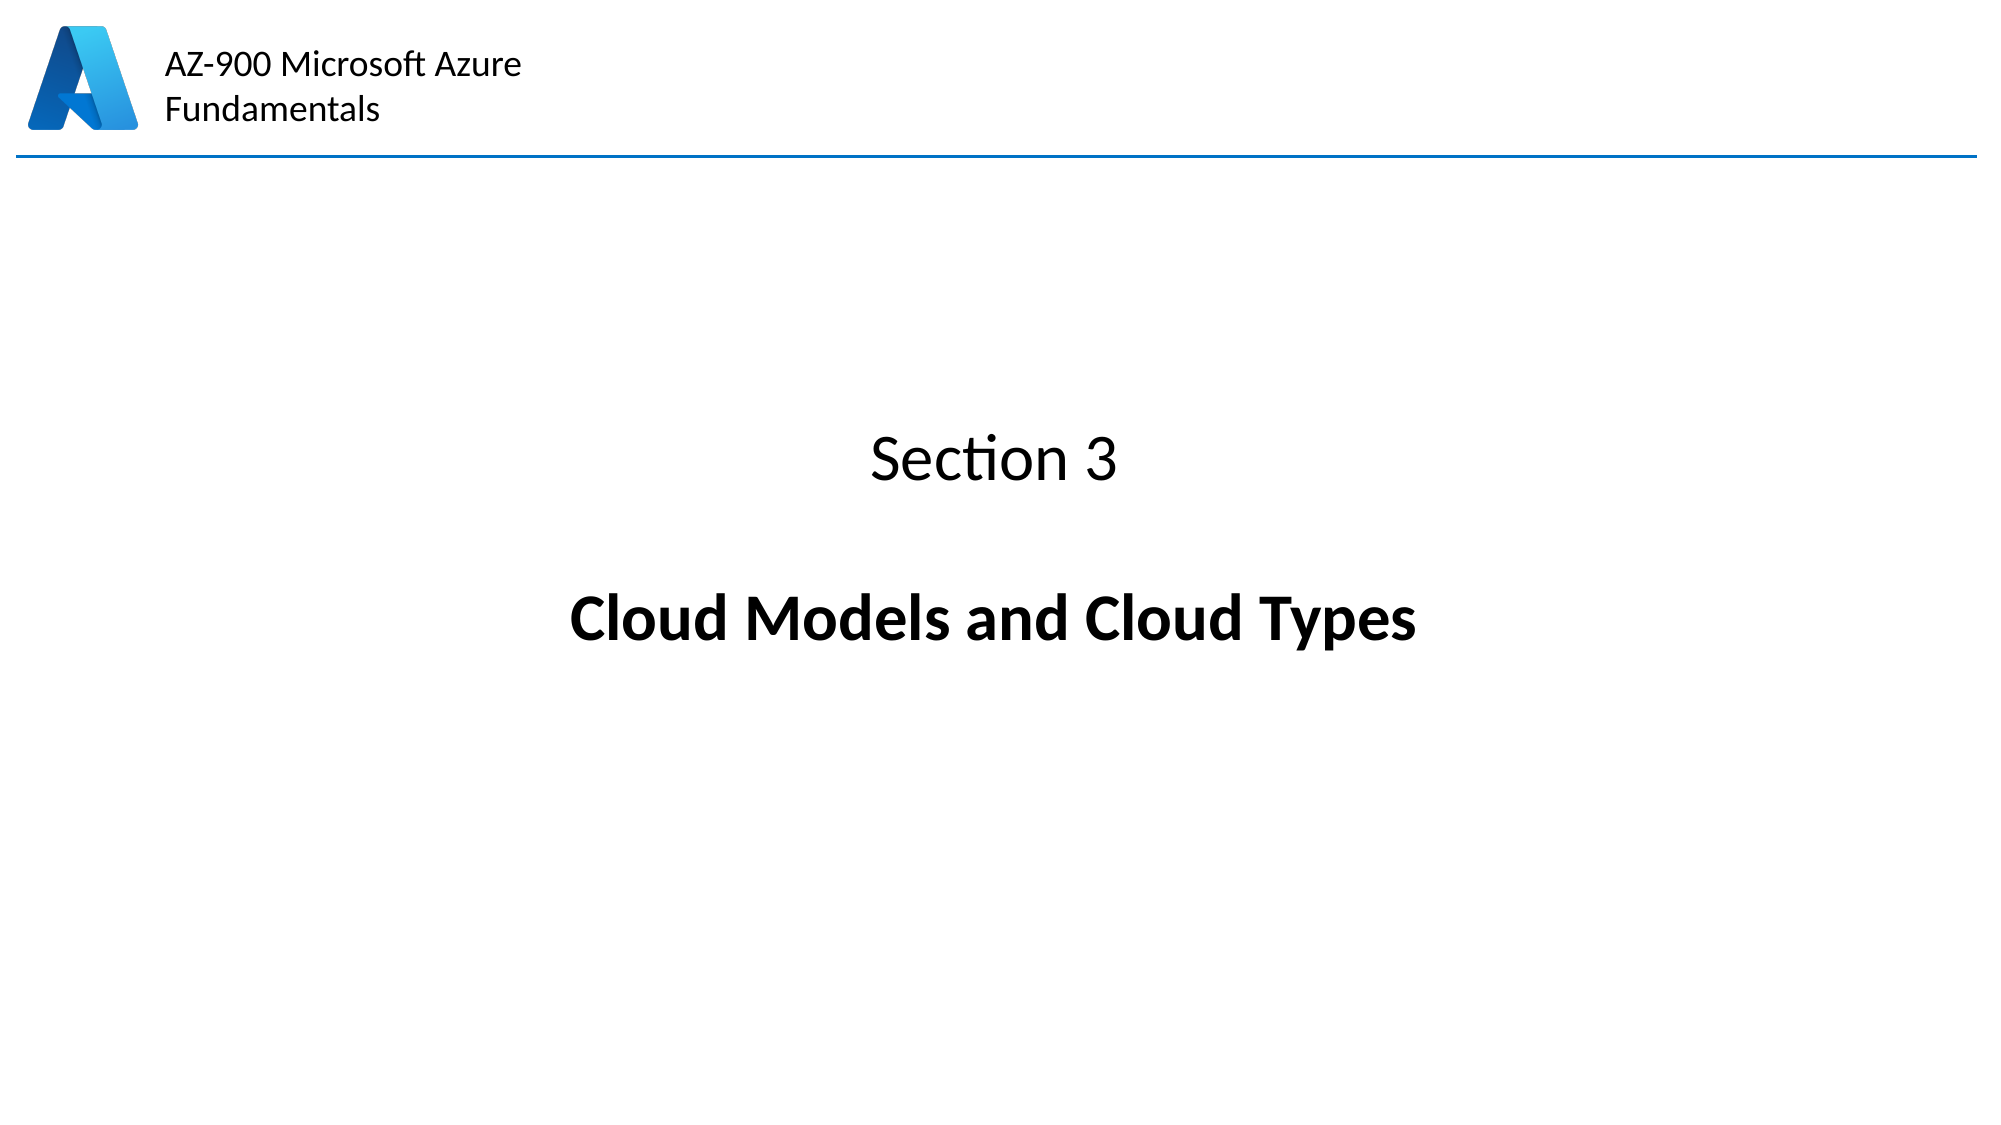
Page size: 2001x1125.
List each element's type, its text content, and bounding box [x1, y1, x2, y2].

picture [23, 18, 143, 138]
text_box Section 3 Cloud Models and Cloud Types [52, 406, 1937, 662]
text_box AZ-900 Microsoft Azure Fundamentals [150, 31, 722, 137]
